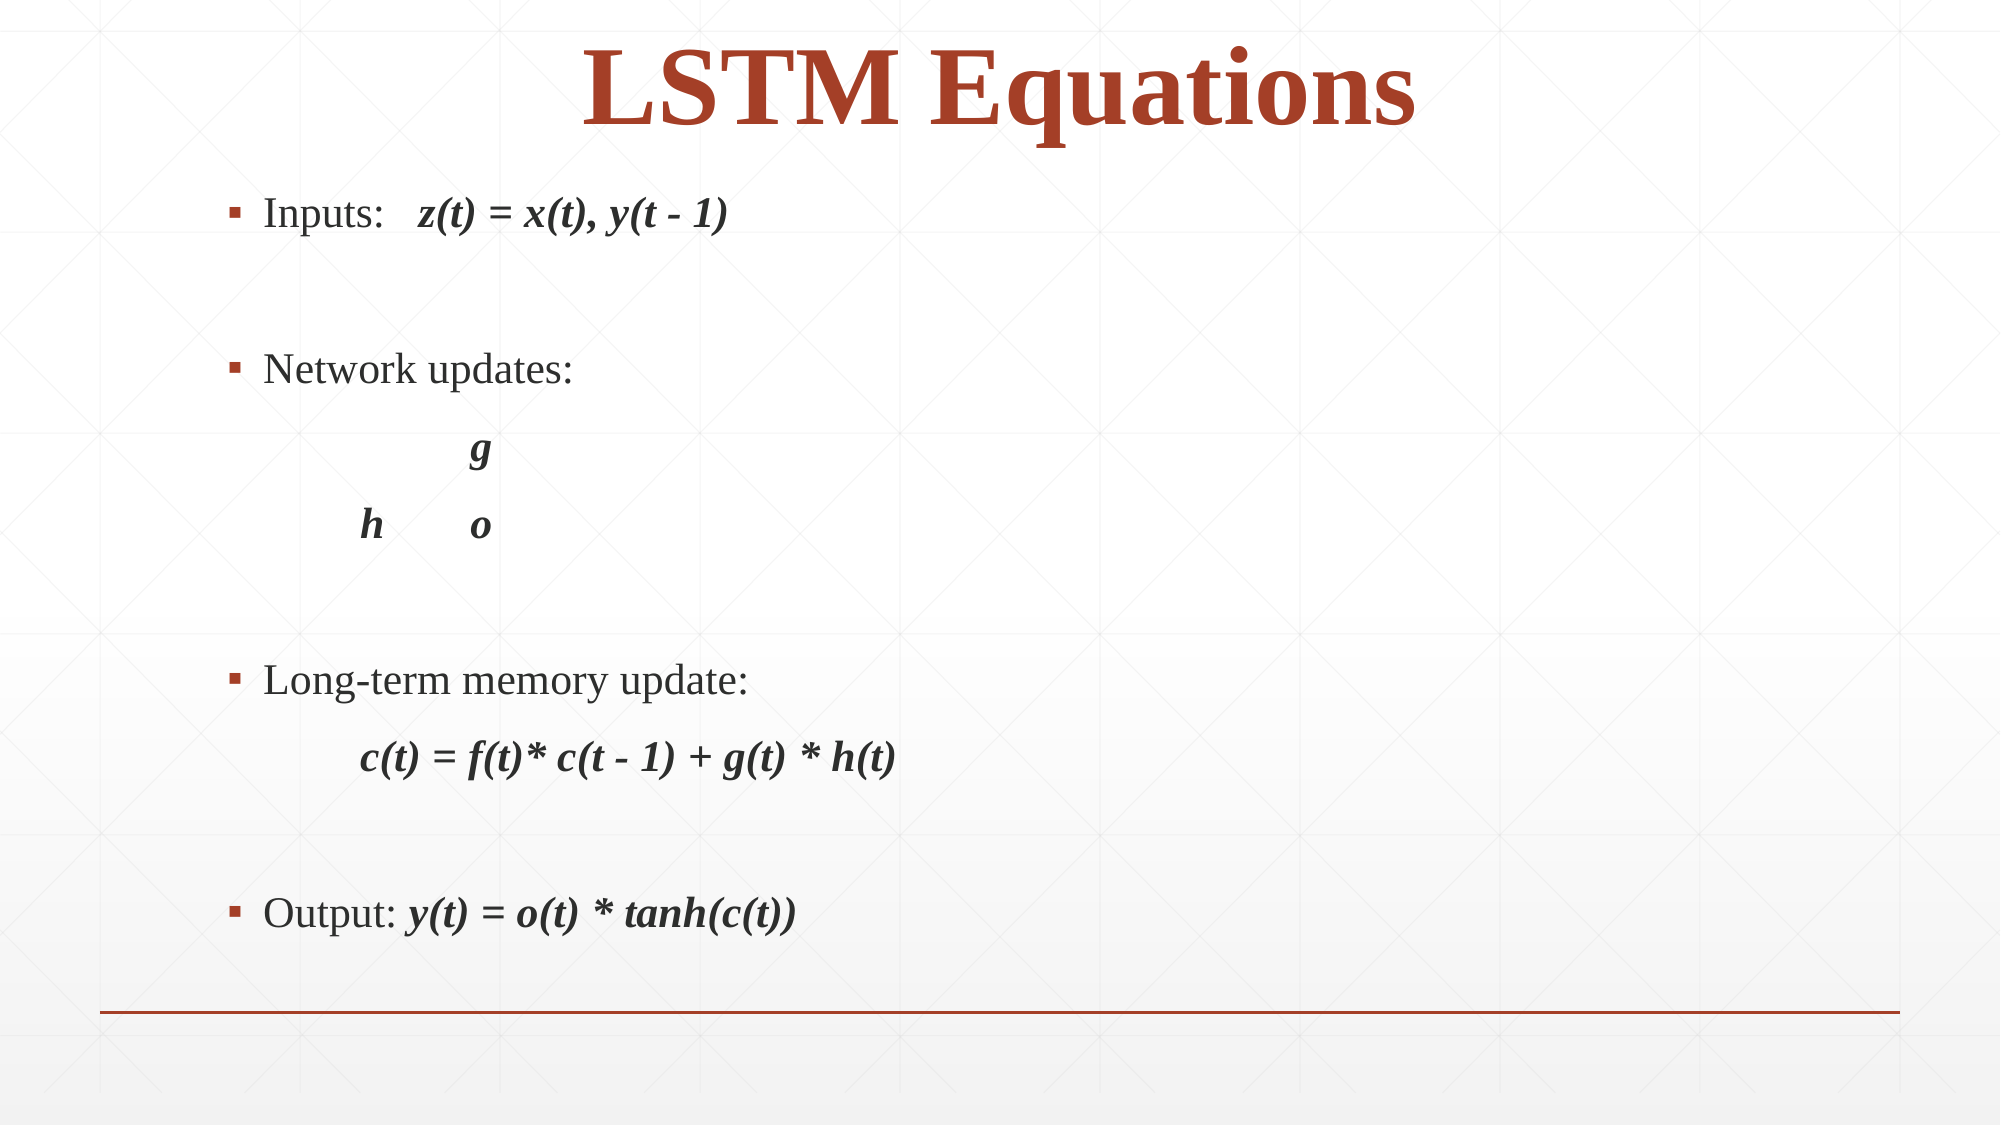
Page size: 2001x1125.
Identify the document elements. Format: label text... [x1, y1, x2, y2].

title LSTM Equations [212, 35, 1788, 157]
